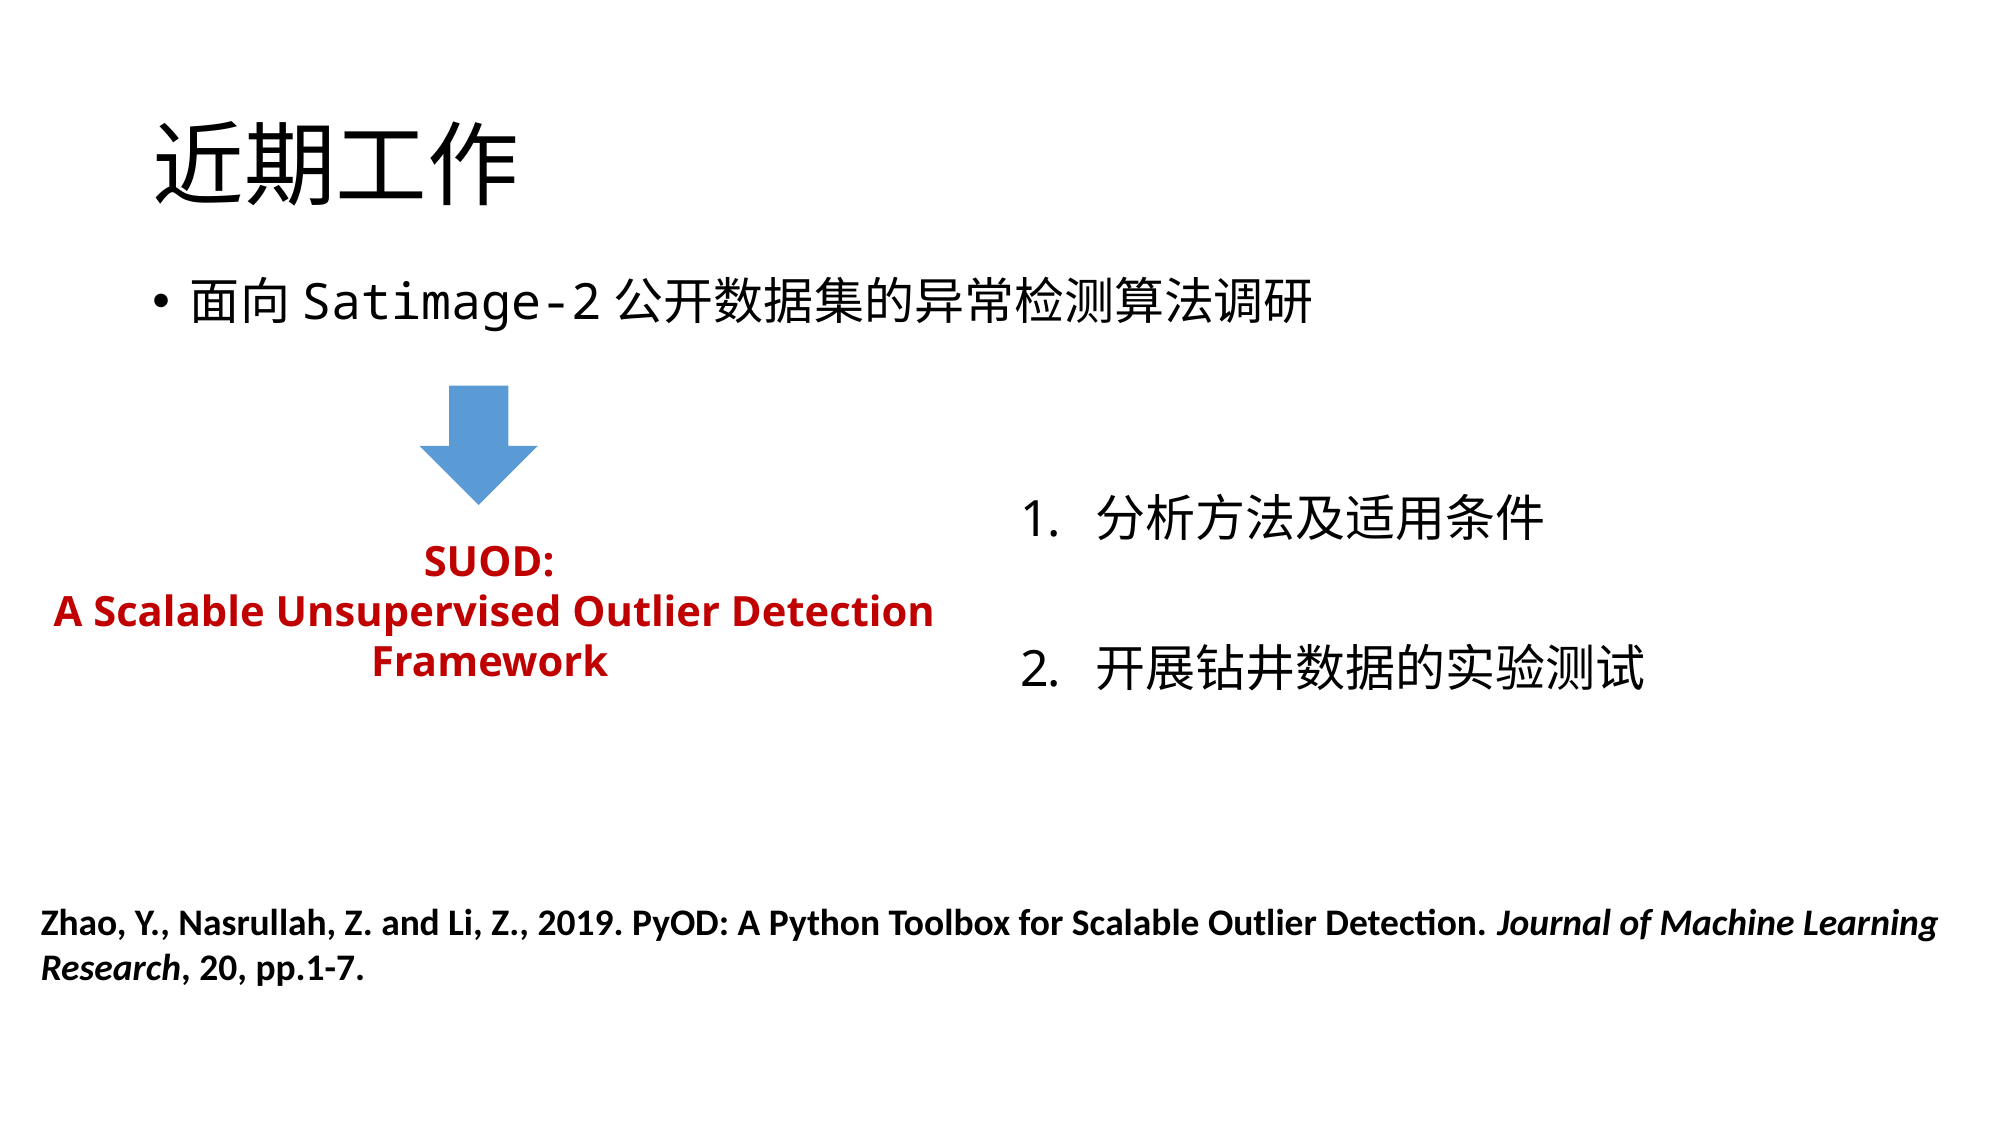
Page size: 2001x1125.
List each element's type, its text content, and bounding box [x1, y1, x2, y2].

text_box 分析方法及适用条件 开展钻井数据的实验测试 [1005, 486, 2000, 881]
text_box SUOD: A Scalable Unsupervised Outlier Detection Framework [0, 527, 995, 742]
title 近期工作 [137, 59, 1863, 278]
list 面向Satimage-2公开数据集的异常检测算法调研 [137, 268, 1852, 355]
text_box [417, 384, 541, 507]
text_box Zhao, Y., Nasrullah, Z. and Li, Z., 2019. PyOD: A Python Toolbox for Scalable Outlier Detection. Journal of Machine Learning Research, 20, pp.1-7. [25, 890, 2000, 996]
